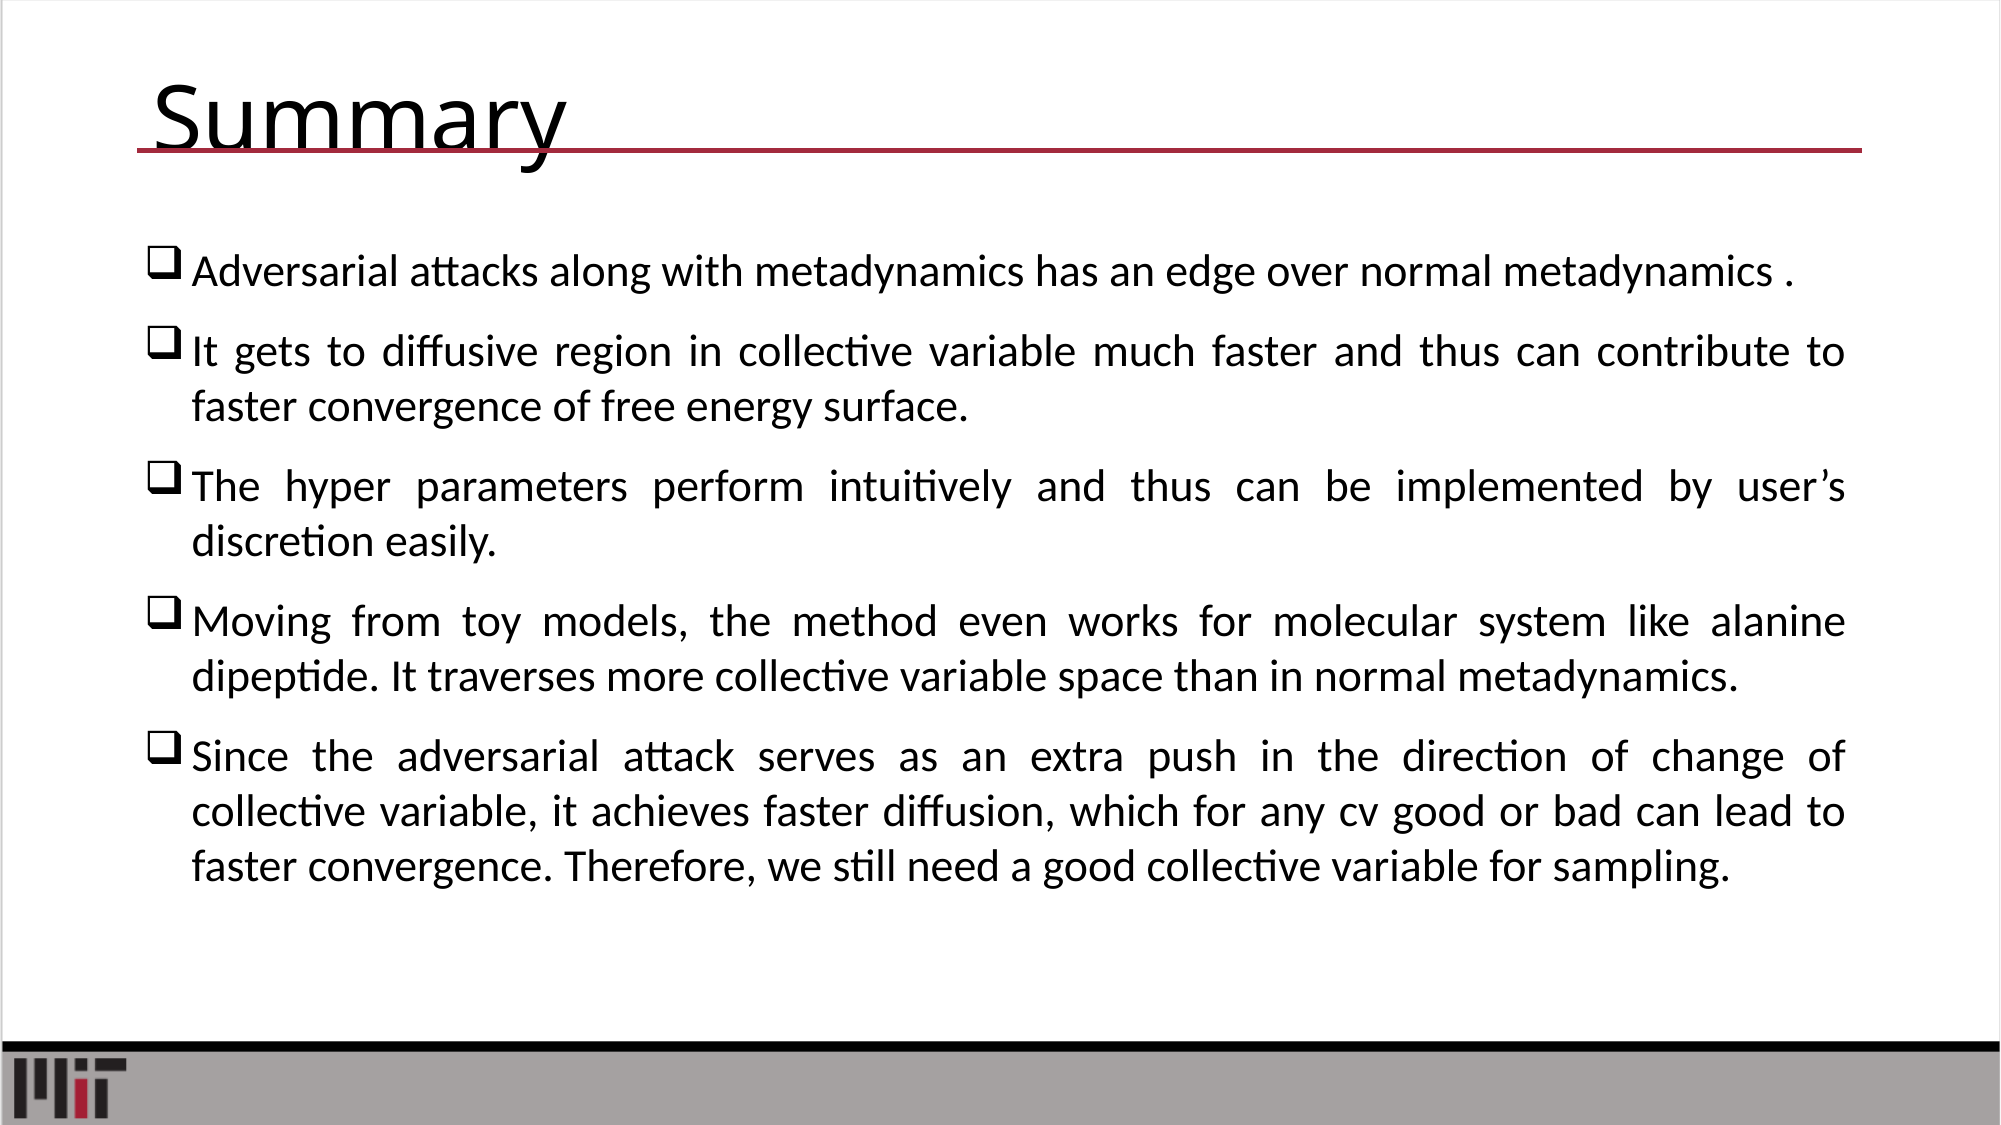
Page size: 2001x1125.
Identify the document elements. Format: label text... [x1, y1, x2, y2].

title Summary [137, 9, 1876, 234]
picture [0, 0, 2001, 1125]
text_box Adversarial attacks along with metadynamics has an edge over normal metadynamics . It gets to diffusive region in collective variable much faster and thus can contribute to faster convergence of free energy surface. The hyper parameters perform intuitively and thus can be implemented by user’s discretion easily. Moving from toy models, the method even works for molecular system like alanine dipeptide. It traverses more collective variable space than in normal metadynamics. Since the adversarial attack serves as an extra push in the direction of change of collective variable, it achieves faster diffusion, which for any cv good or bad can lead to faster convergence. Therefore, we still need a good collective variable for sampling. [129, 233, 1863, 899]
